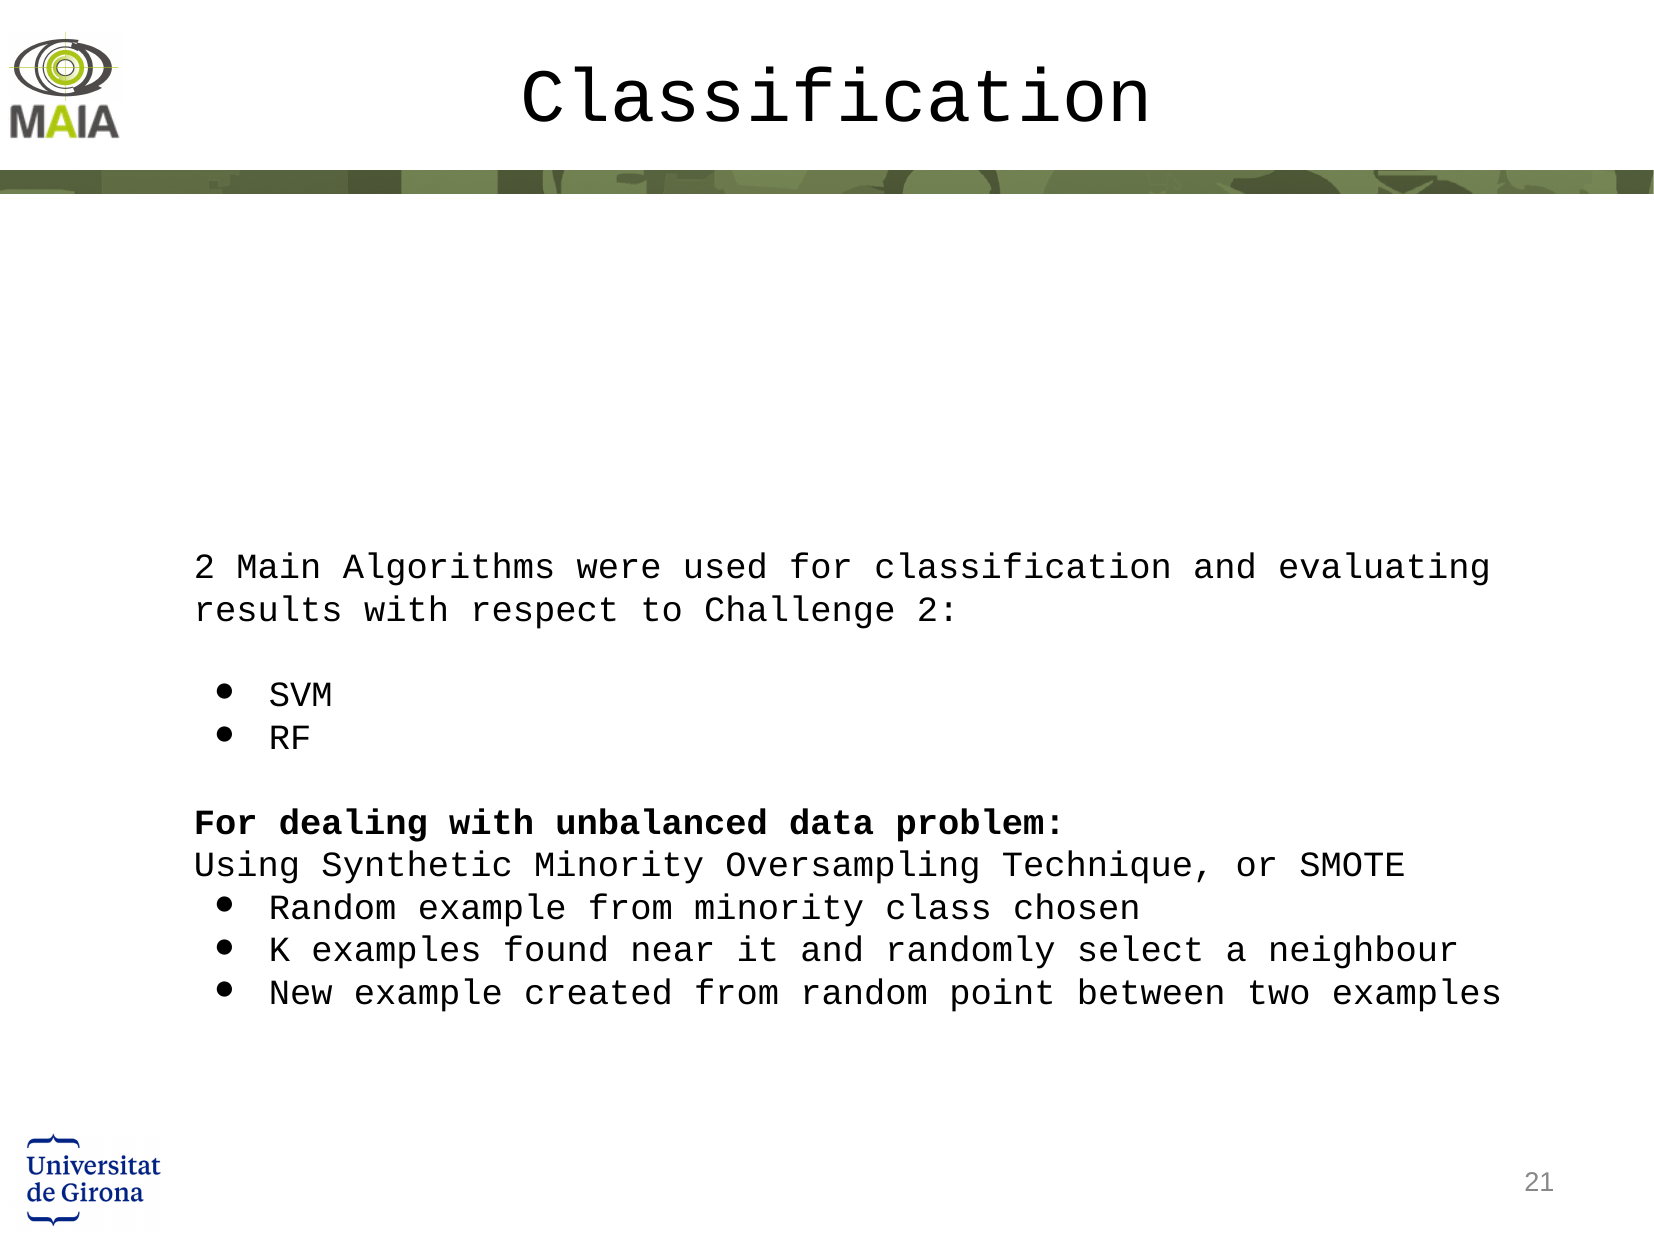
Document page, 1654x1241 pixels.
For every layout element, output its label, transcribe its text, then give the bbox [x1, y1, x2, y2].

title Classification [92, 29, 1582, 153]
picture [0, 170, 1654, 194]
picture [8, 31, 92, 144]
picture [9, 1130, 167, 1235]
slide_number ‹#› [1185, 1149, 1571, 1216]
text_box 2 Main Algorithms were used for classification and evaluating results with respect to Challenge 2: SVM RF For dealing with unbalanced data problem: Using Synthetic Minority Oversampling Technique, or SMOTE Random example from minority class chosen K examples found near it and randomly select a neighbour New example created from random point between two examples [178, 528, 1556, 1027]
